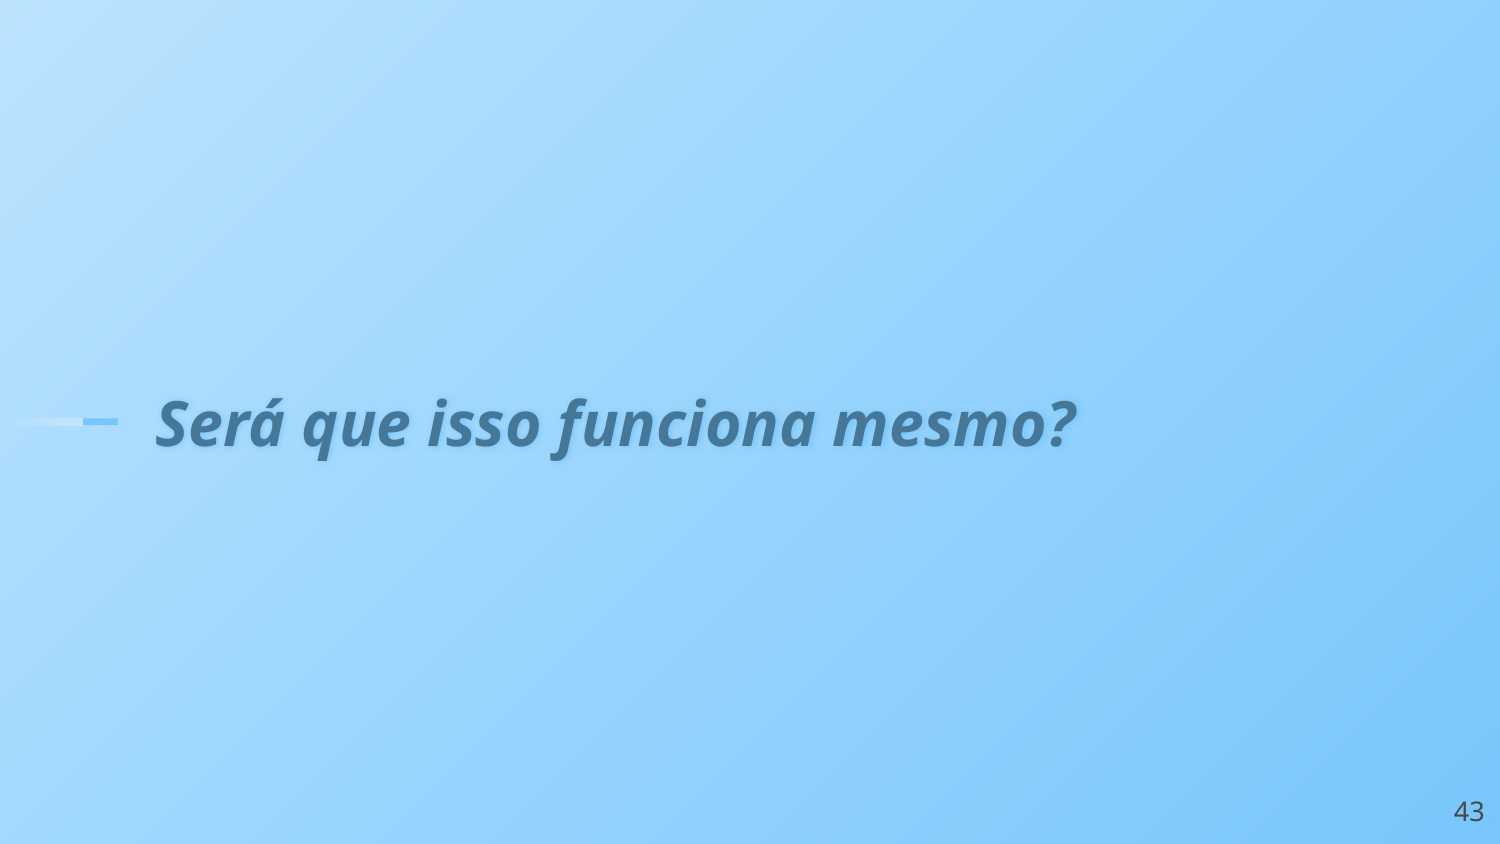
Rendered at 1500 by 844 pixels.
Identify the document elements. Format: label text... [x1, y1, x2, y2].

slide_number ‹#› [1426, 779, 1500, 837]
list Será que isso funciona mesmo? [140, 354, 1329, 490]
